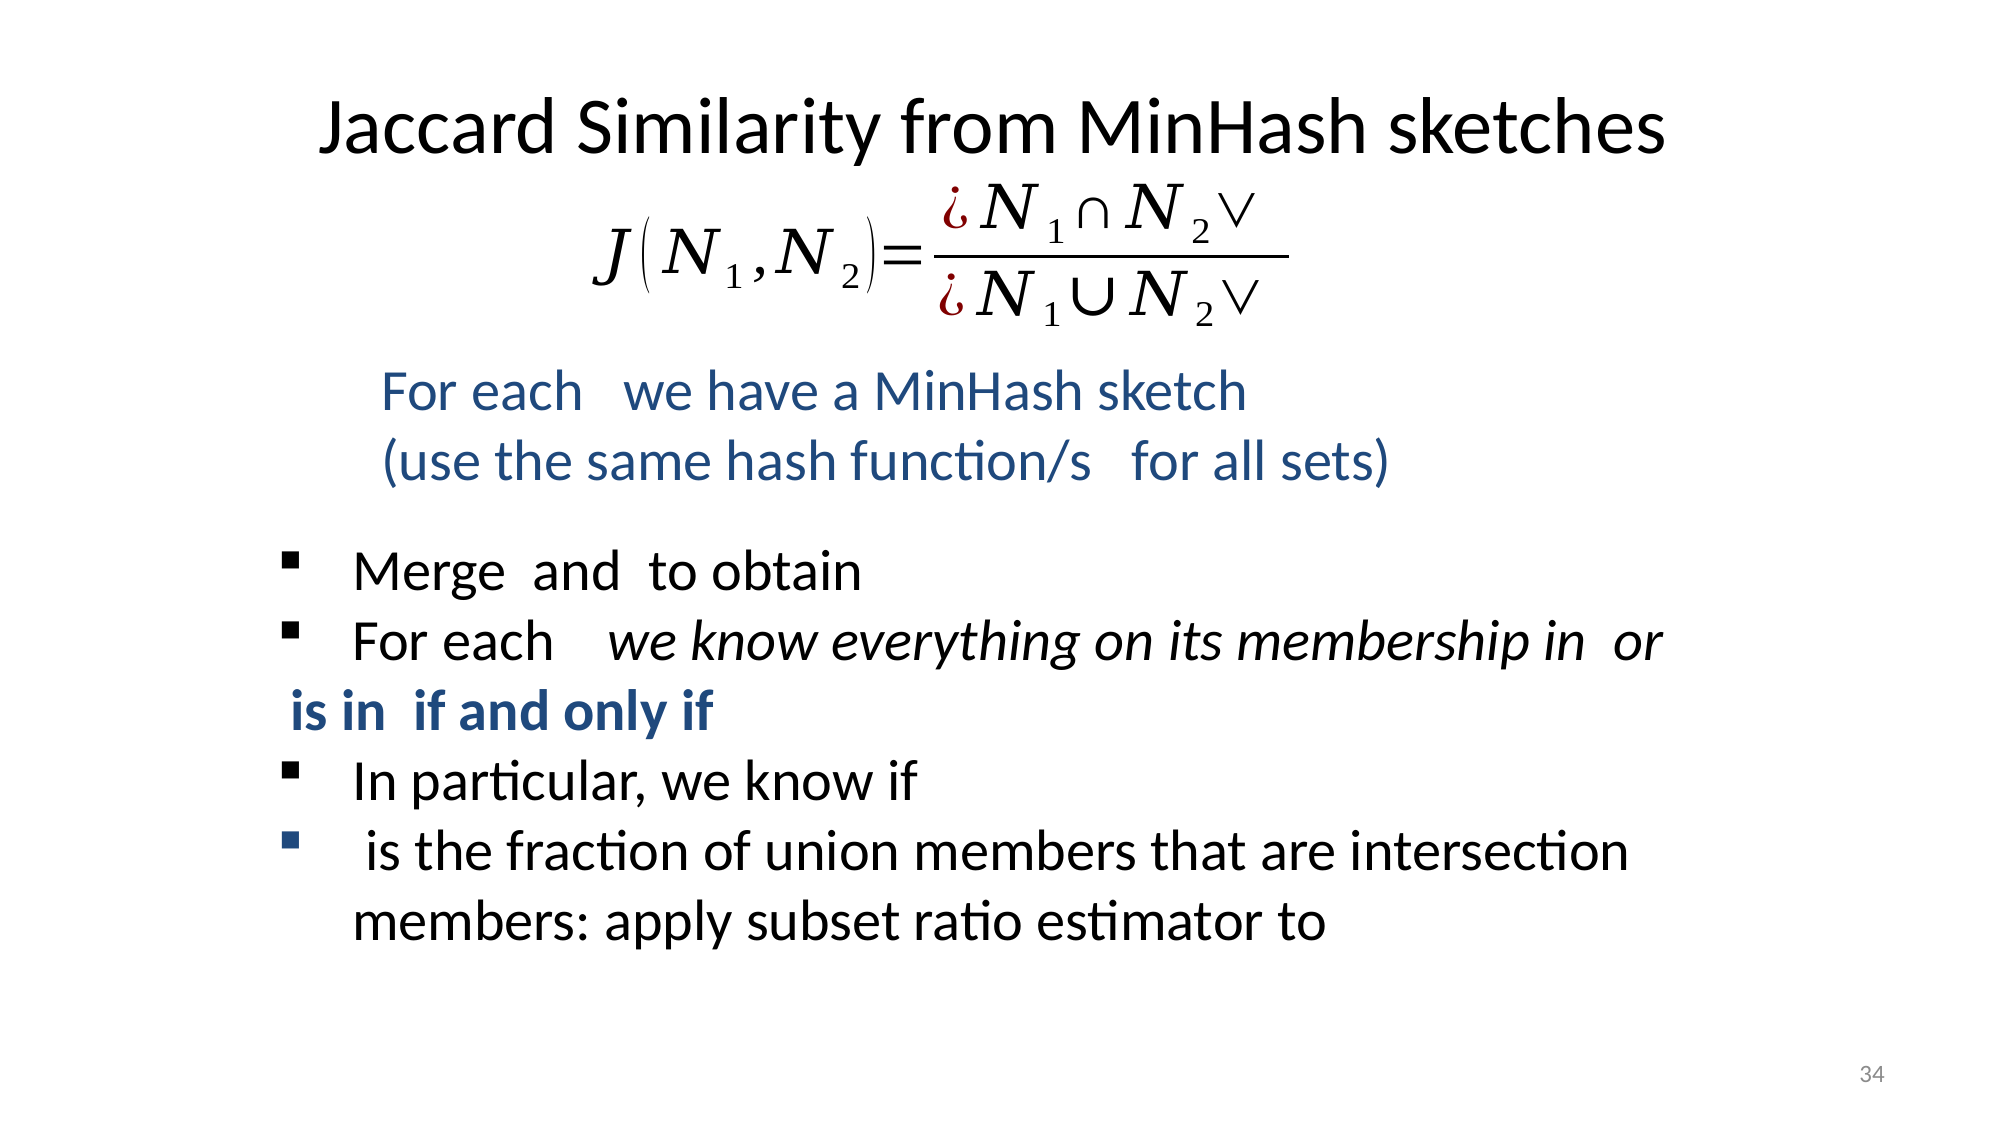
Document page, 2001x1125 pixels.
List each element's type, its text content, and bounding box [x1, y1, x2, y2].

title Jaccard Similarity from MinHash sketches [268, 27, 1719, 215]
slide_number 34 [1433, 1042, 1900, 1103]
